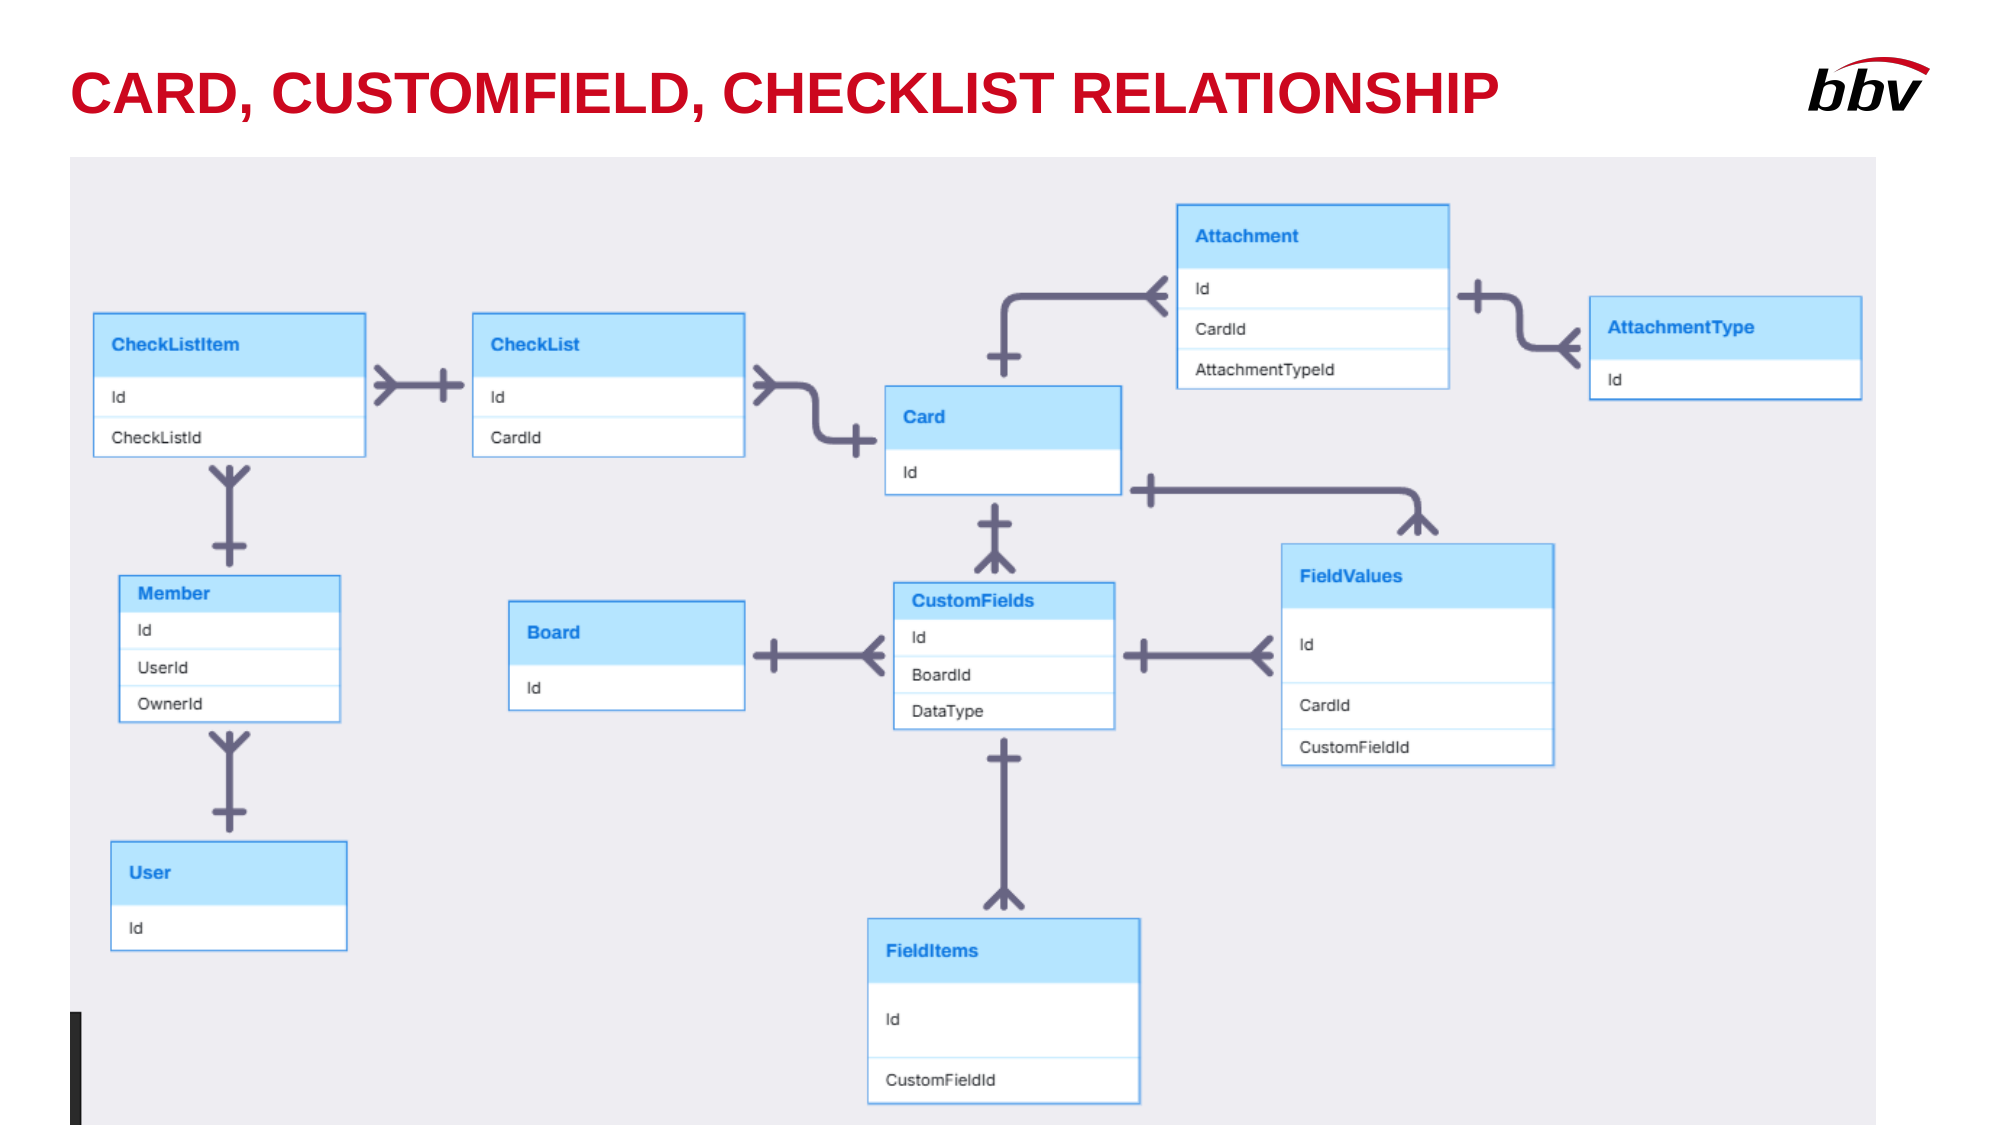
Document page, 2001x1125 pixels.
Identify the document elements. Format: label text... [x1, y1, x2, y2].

picture [70, 157, 1876, 1125]
title CARD, CUSTOMFIELD, CHECKLIST RELATIONSHIP [70, 0, 1666, 157]
picture [1808, 57, 1930, 111]
